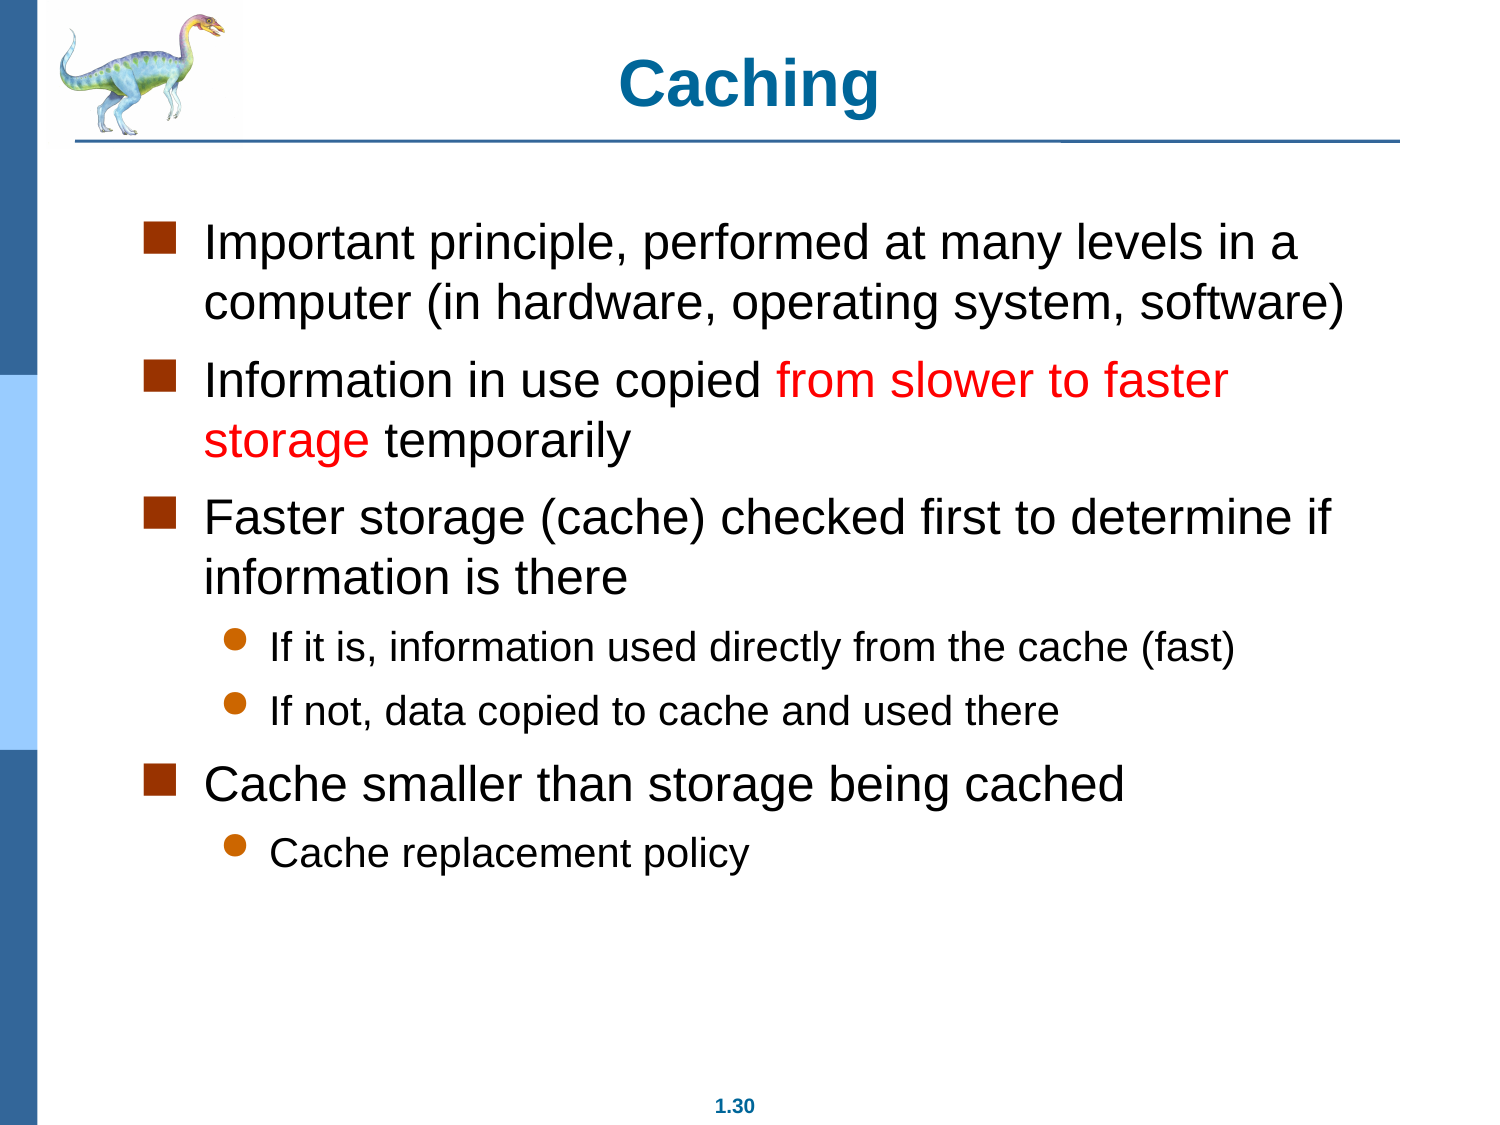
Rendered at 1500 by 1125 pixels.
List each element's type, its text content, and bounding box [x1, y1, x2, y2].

list Important principle, performed at many levels in a computer (in hardware, operating system, software) Information in use copied from slower to faster storage temporarily Faster storage (cache) checked first to determine if information is there If it is, information used directly from the cache (fast) If not, data copied to cache and used there Cache smaller than storage being cached Cache replacement policy [132, 202, 1425, 1008]
title Caching [75, 32, 1425, 128]
picture [46, 0, 243, 149]
